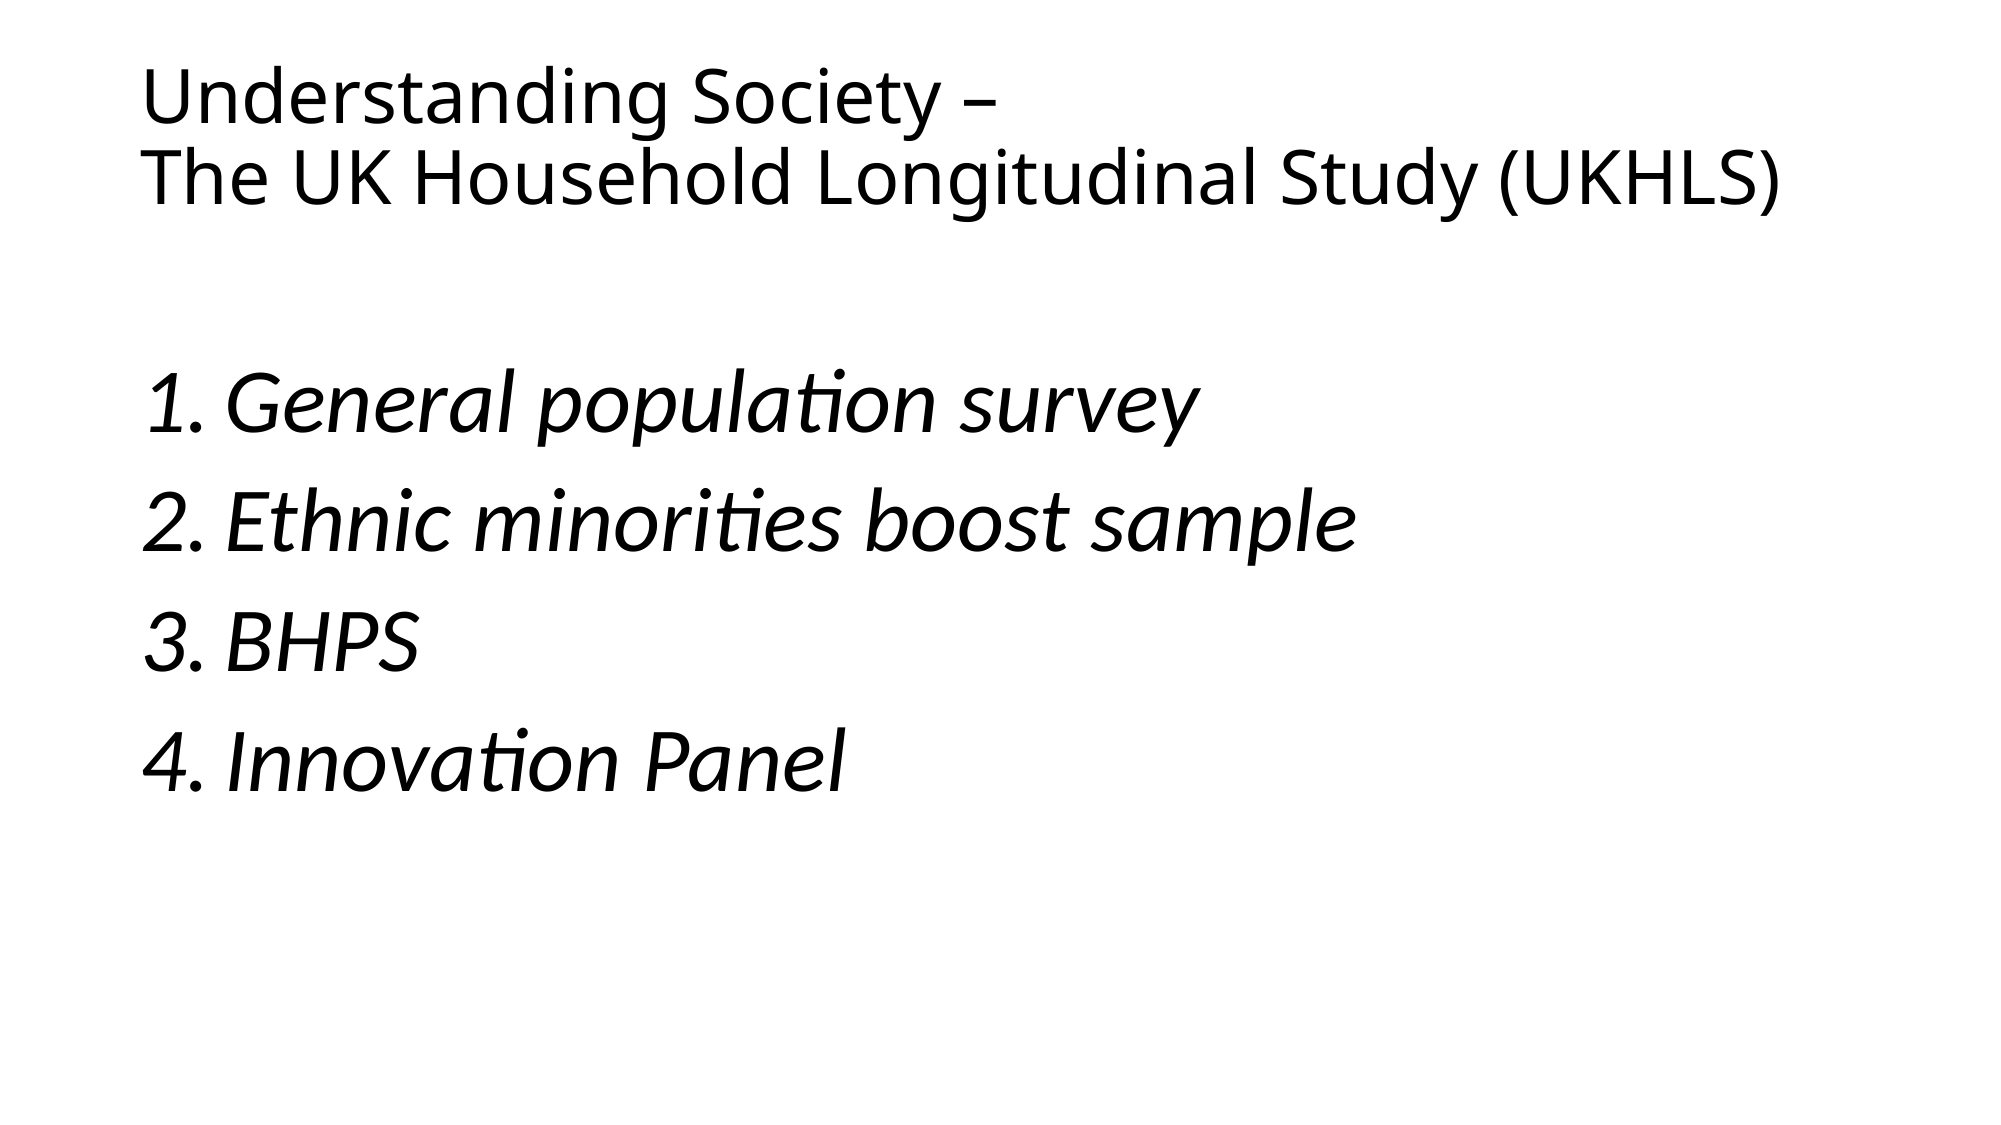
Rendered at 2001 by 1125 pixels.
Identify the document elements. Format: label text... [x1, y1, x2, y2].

list General population survey Ethnic minorities boost sample BHPS Innovation Panel [124, 345, 1850, 1050]
text_box Understanding Society – The UK Household Longitudinal Study (UKHLS) [124, 30, 1896, 249]
